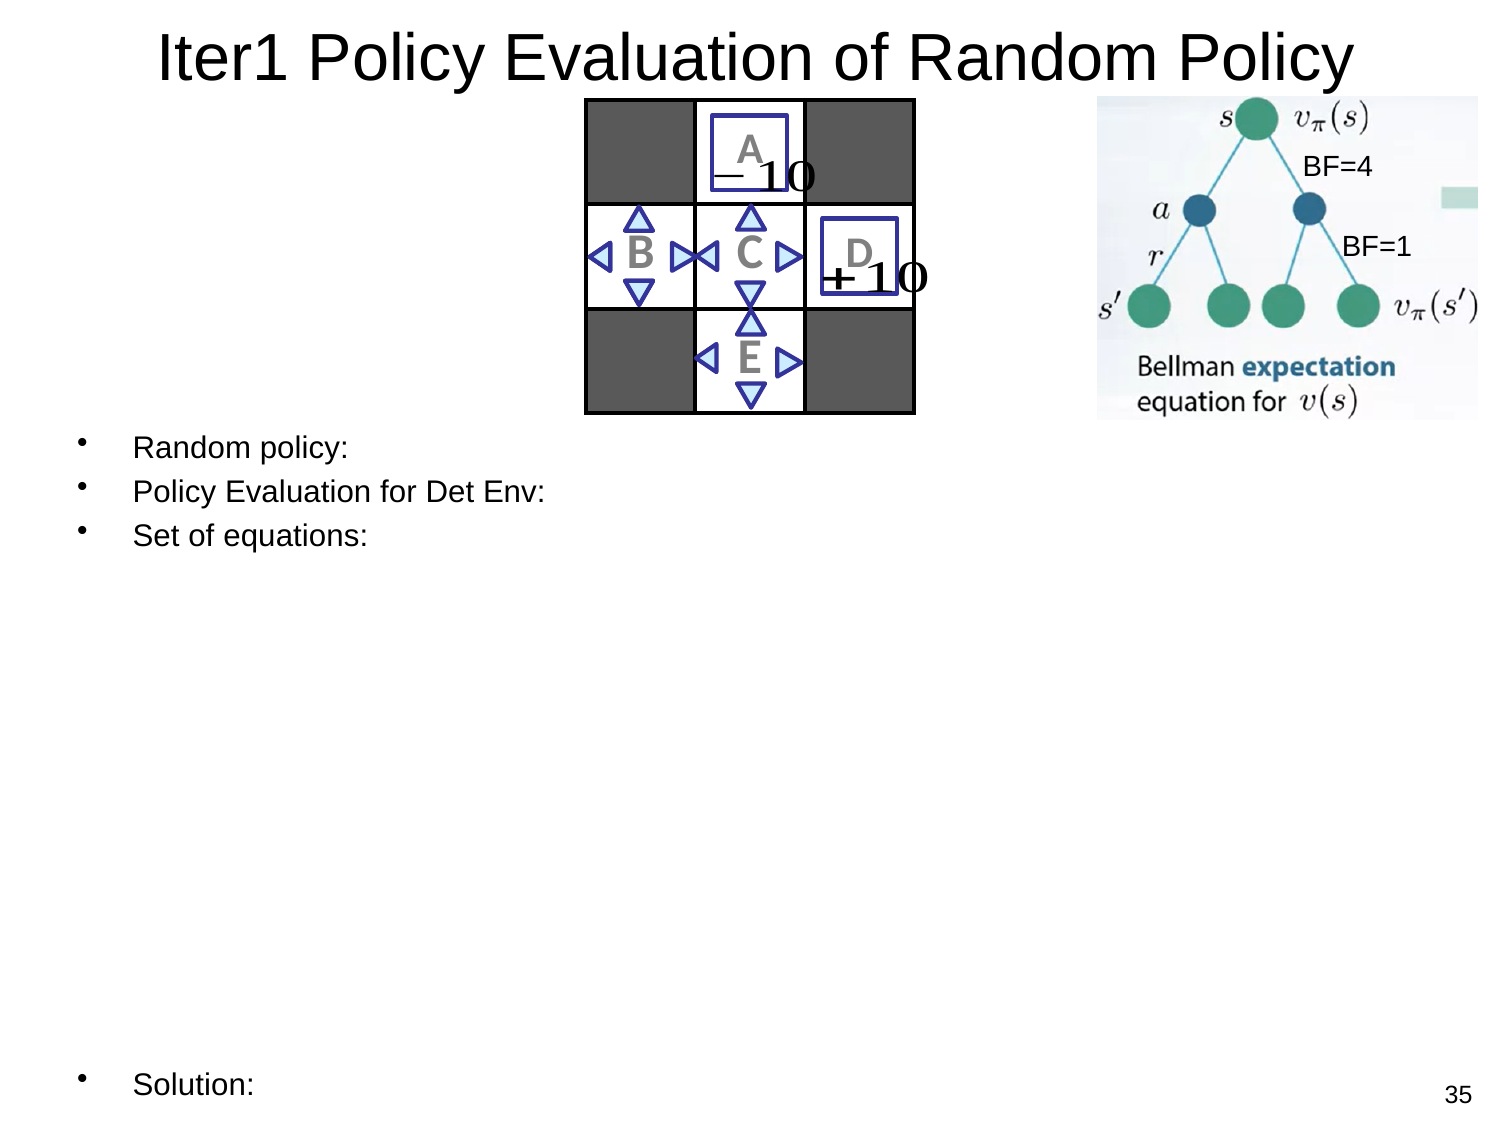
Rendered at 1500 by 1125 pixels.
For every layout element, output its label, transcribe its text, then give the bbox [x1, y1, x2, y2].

text_box [735, 308, 767, 337]
text_box [694, 240, 720, 273]
text_box [775, 240, 804, 273]
table_cell [588, 311, 693, 411]
text_box [669, 240, 697, 273]
text_box [735, 381, 767, 410]
table_cell C [697, 206, 803, 307]
table_cell E [697, 311, 803, 411]
slide_number 35 [1137, 1070, 1488, 1112]
title Iter1 Policy Evaluation of Random Policy [37, 0, 1476, 126]
picture [1097, 96, 1478, 420]
text_box [587, 240, 613, 273]
table_header [807, 102, 912, 202]
text_box [623, 204, 655, 233]
table_cell [807, 311, 912, 411]
table_cell D [807, 206, 912, 307]
table_header A [697, 102, 803, 202]
text_box [820, 216, 899, 296]
text_box [623, 278, 655, 308]
table_header [588, 102, 693, 202]
text_box [775, 346, 804, 379]
text_box [710, 113, 789, 192]
table_cell B [588, 206, 693, 307]
text_box [735, 203, 767, 232]
text_box [693, 342, 719, 374]
text_box [734, 280, 767, 309]
